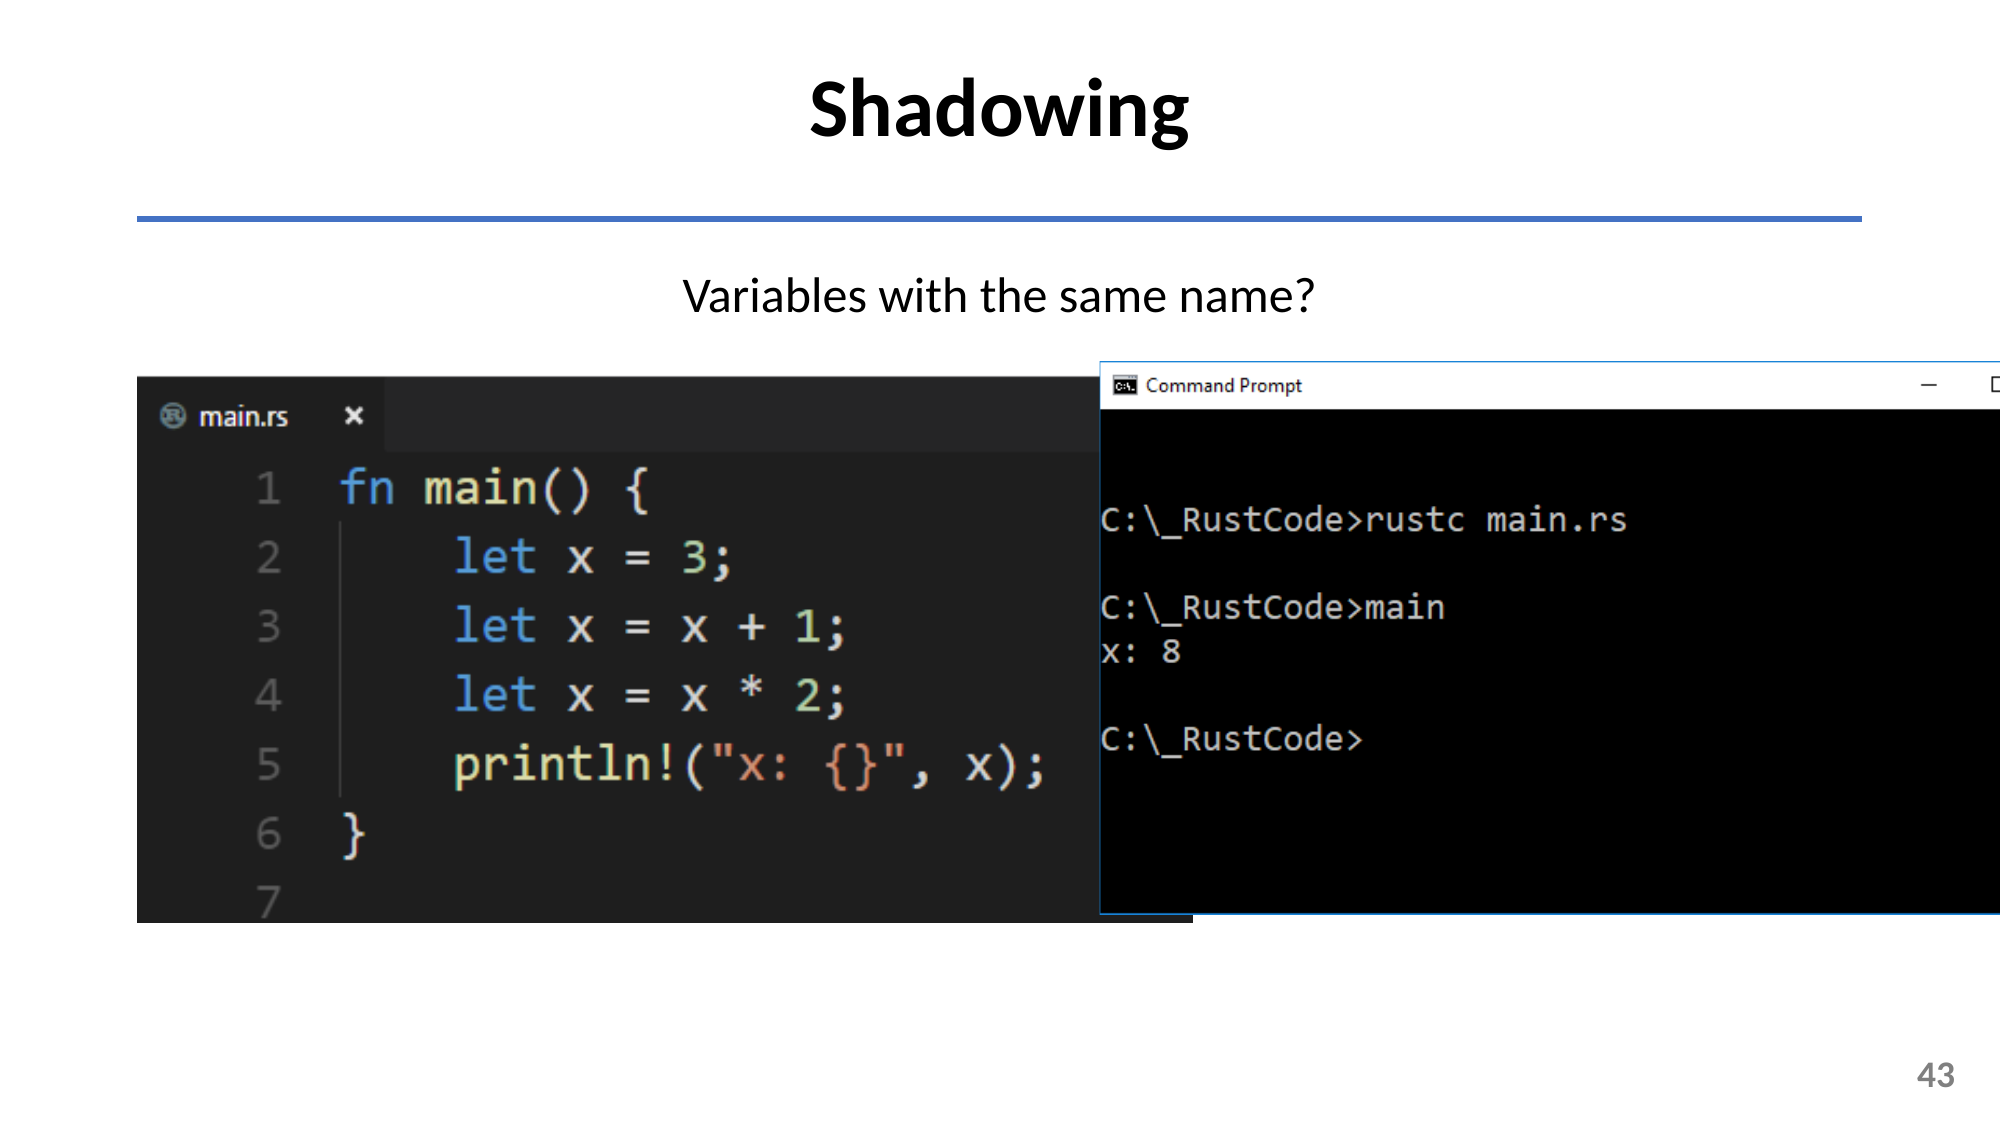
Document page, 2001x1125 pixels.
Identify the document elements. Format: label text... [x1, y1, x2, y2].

picture [137, 361, 2000, 923]
text_box Variables with the same name? [343, 255, 1657, 331]
slide_number 43 [1520, 1042, 1970, 1103]
text_box Shadowing [137, 1, 1863, 218]
